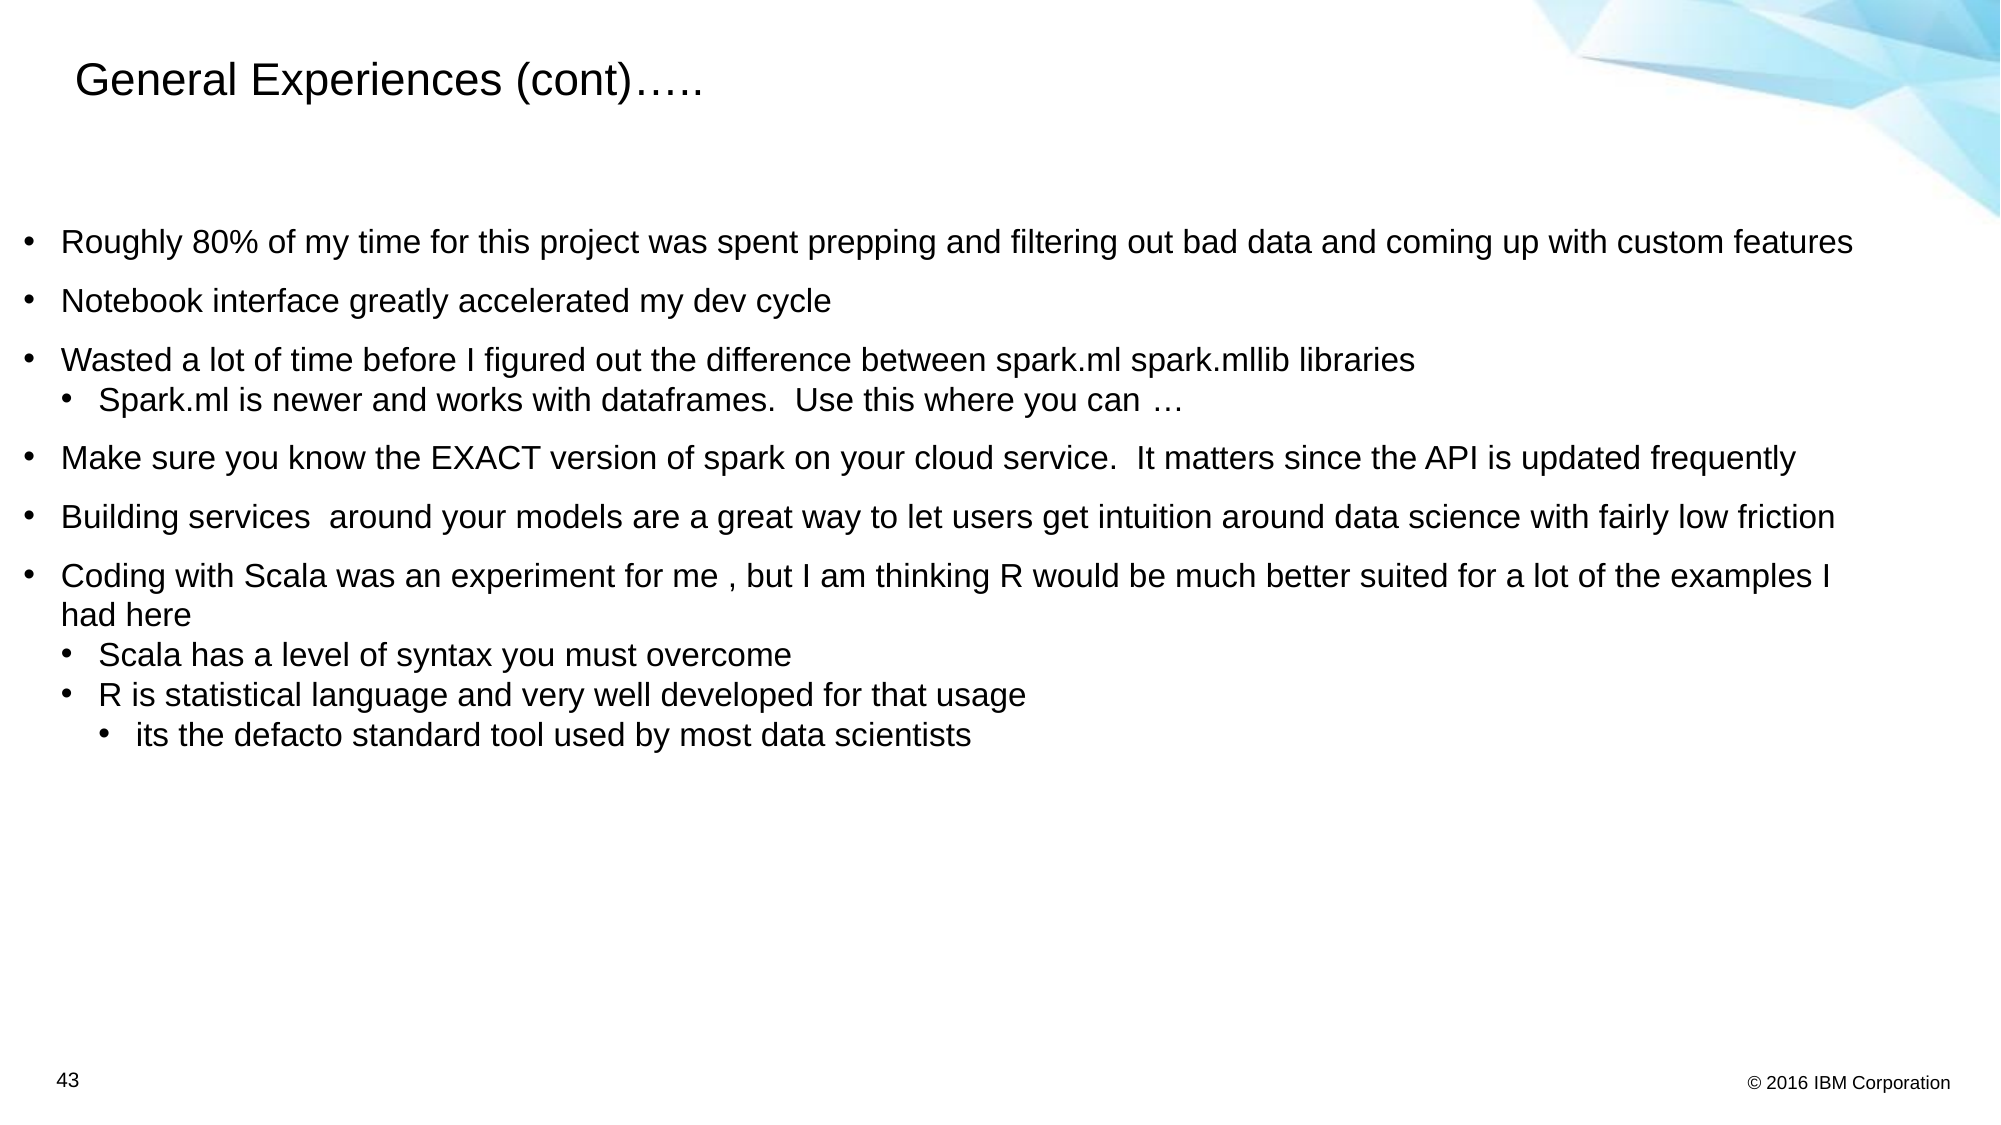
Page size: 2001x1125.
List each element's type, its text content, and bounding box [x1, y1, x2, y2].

title General Experiences (cont)….. [74, 49, 1921, 200]
list Roughly 80% of my time for this project was spent prepping and filtering out bad data and coming up with custom features Notebook interface greatly accelerated my dev cycle Wasted a lot of time before I figured out the difference between spark.ml spark.mllib libraries Spark.ml is newer and works with dataframes. Use this where you can … Make sure you know the EXACT version of spark on your cloud service. It matters since the API is updated frequently Building services around your models are a great way to let users get intuition around data science with fairly low friction Coding with Scala was an experiment for me , but I am thinking R would be much better suited for a lot of the examples I had here Scala has a level of syntax you must overcome R is statistical language and very well developed for that usage its the defacto standard tool used by most data scientists [23, 154, 1899, 1057]
picture [0, 0, 2000, 1125]
